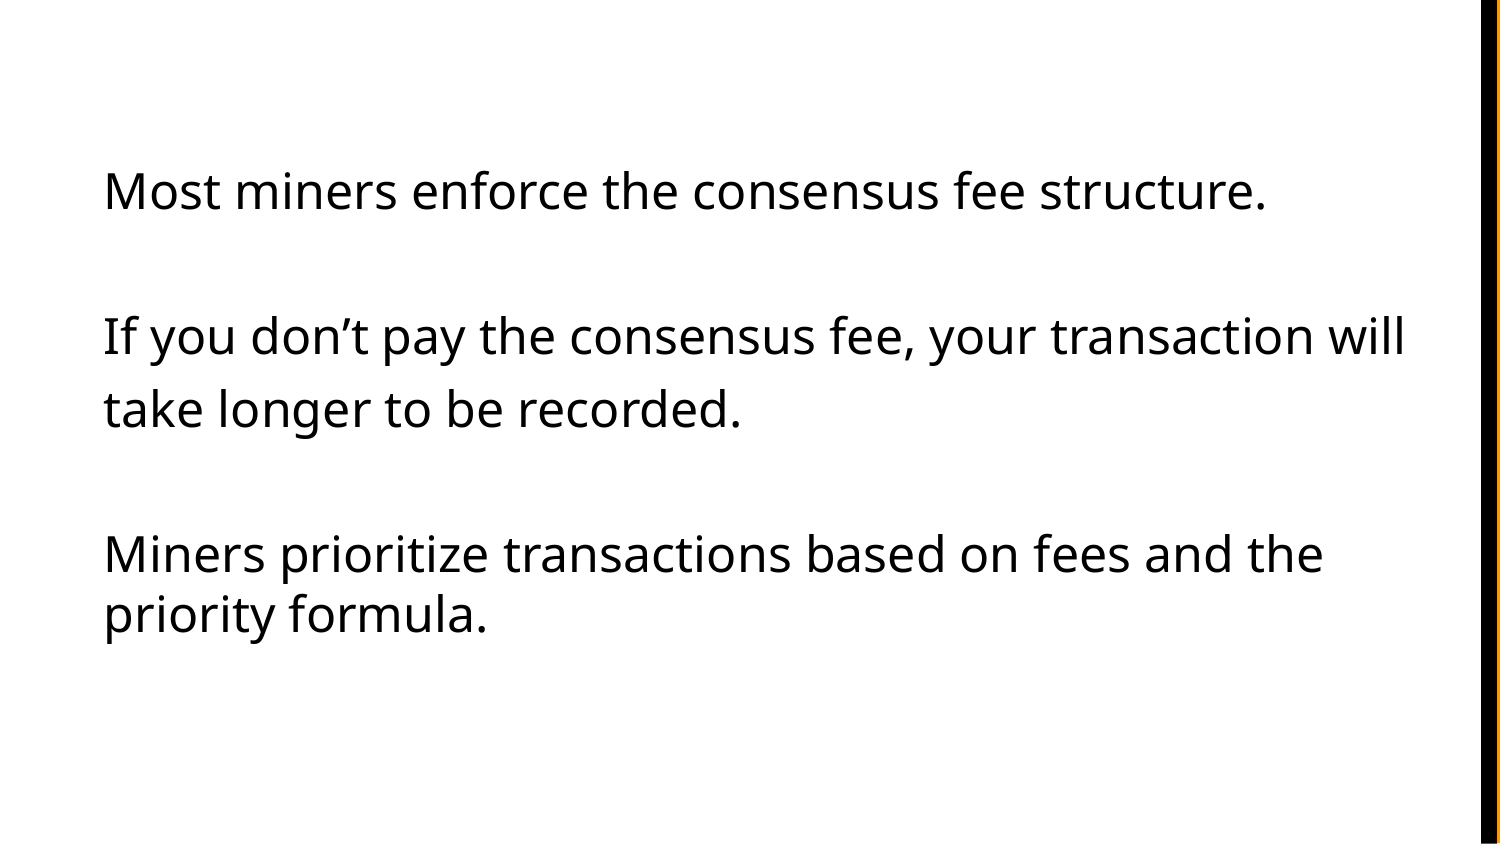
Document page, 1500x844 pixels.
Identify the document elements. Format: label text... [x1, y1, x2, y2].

list Most miners enforce the consensus fee structure. If you don’t pay the consensus fee, your transaction will take longer to be recorded. Miners prioritize transactions based on fees and the priority formula. [88, 144, 1439, 753]
